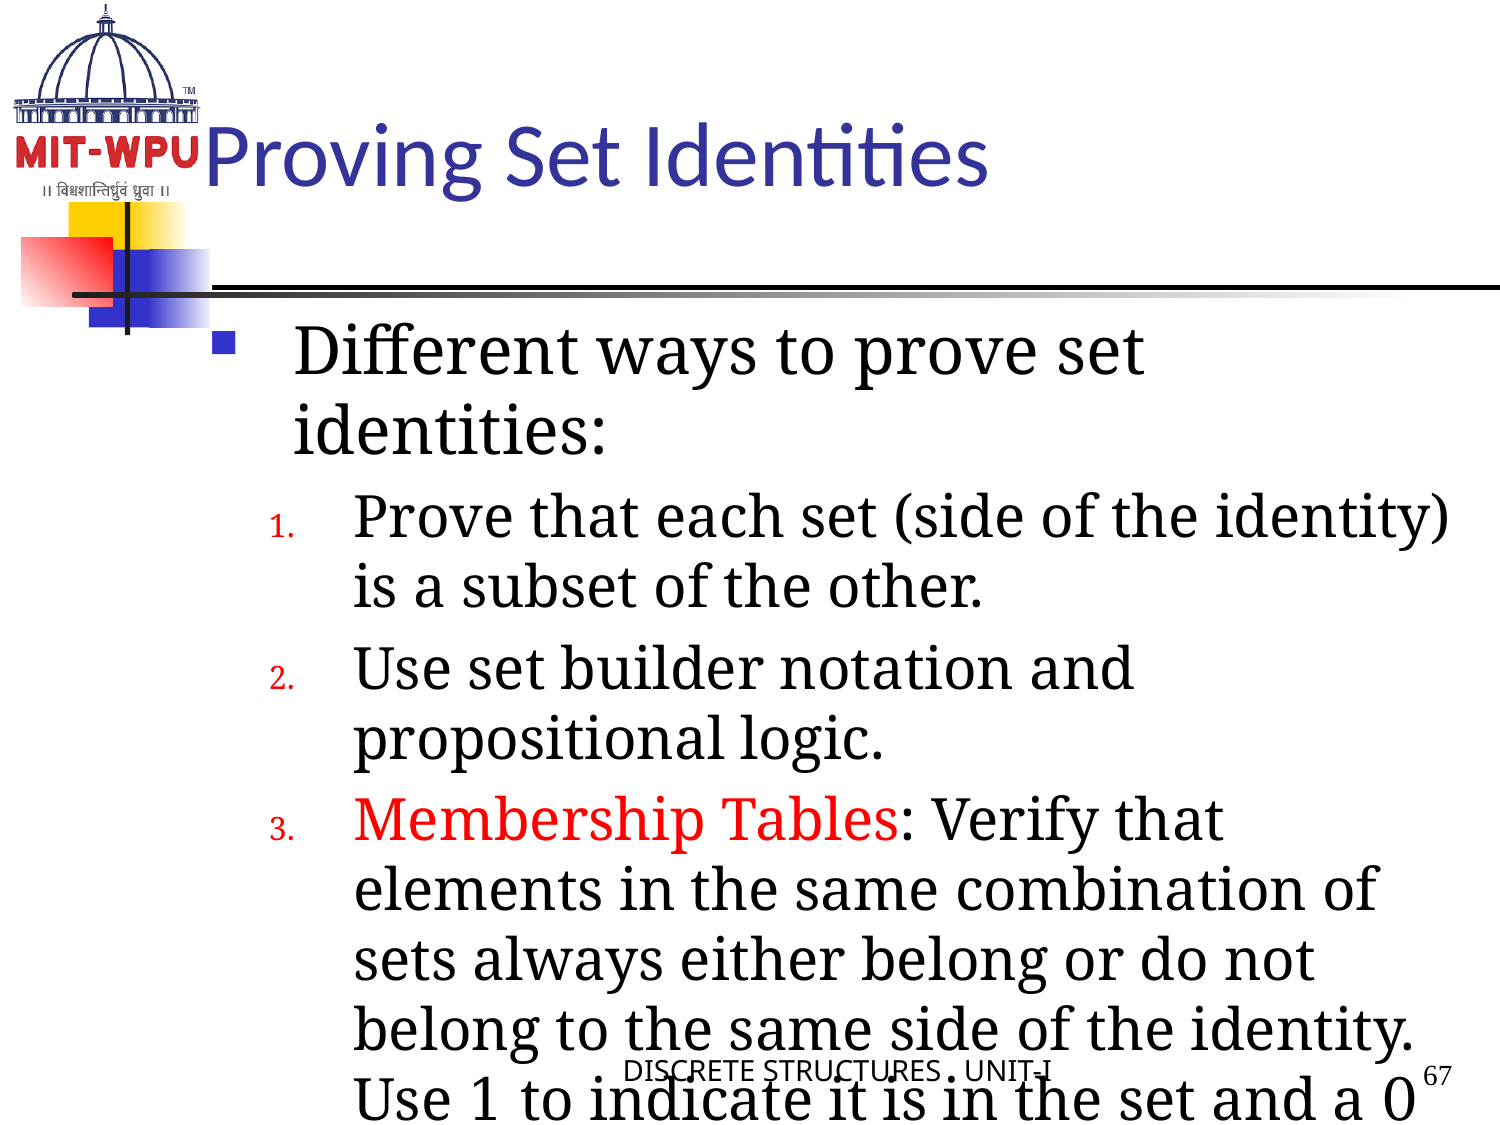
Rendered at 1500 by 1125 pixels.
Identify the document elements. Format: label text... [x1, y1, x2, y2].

picture [12, 4, 222, 202]
title Proving Set Identities [188, 34, 1351, 213]
list Different ways to prove set identities: Prove that each set (side of the identity) is a subset of the other. Use set builder notation and propositional logic. Membership Tables: Verify that elements in the same combination of sets always either belong or do not belong to the same side of the identity. Use 1 to indicate it is in the set and a 0 to indicate that it is not. [193, 299, 1470, 1007]
footer DISCRETE STRUCTURES UNIT-I [600, 1024, 1075, 1100]
slide_number 67 [1155, 1024, 1468, 1100]
